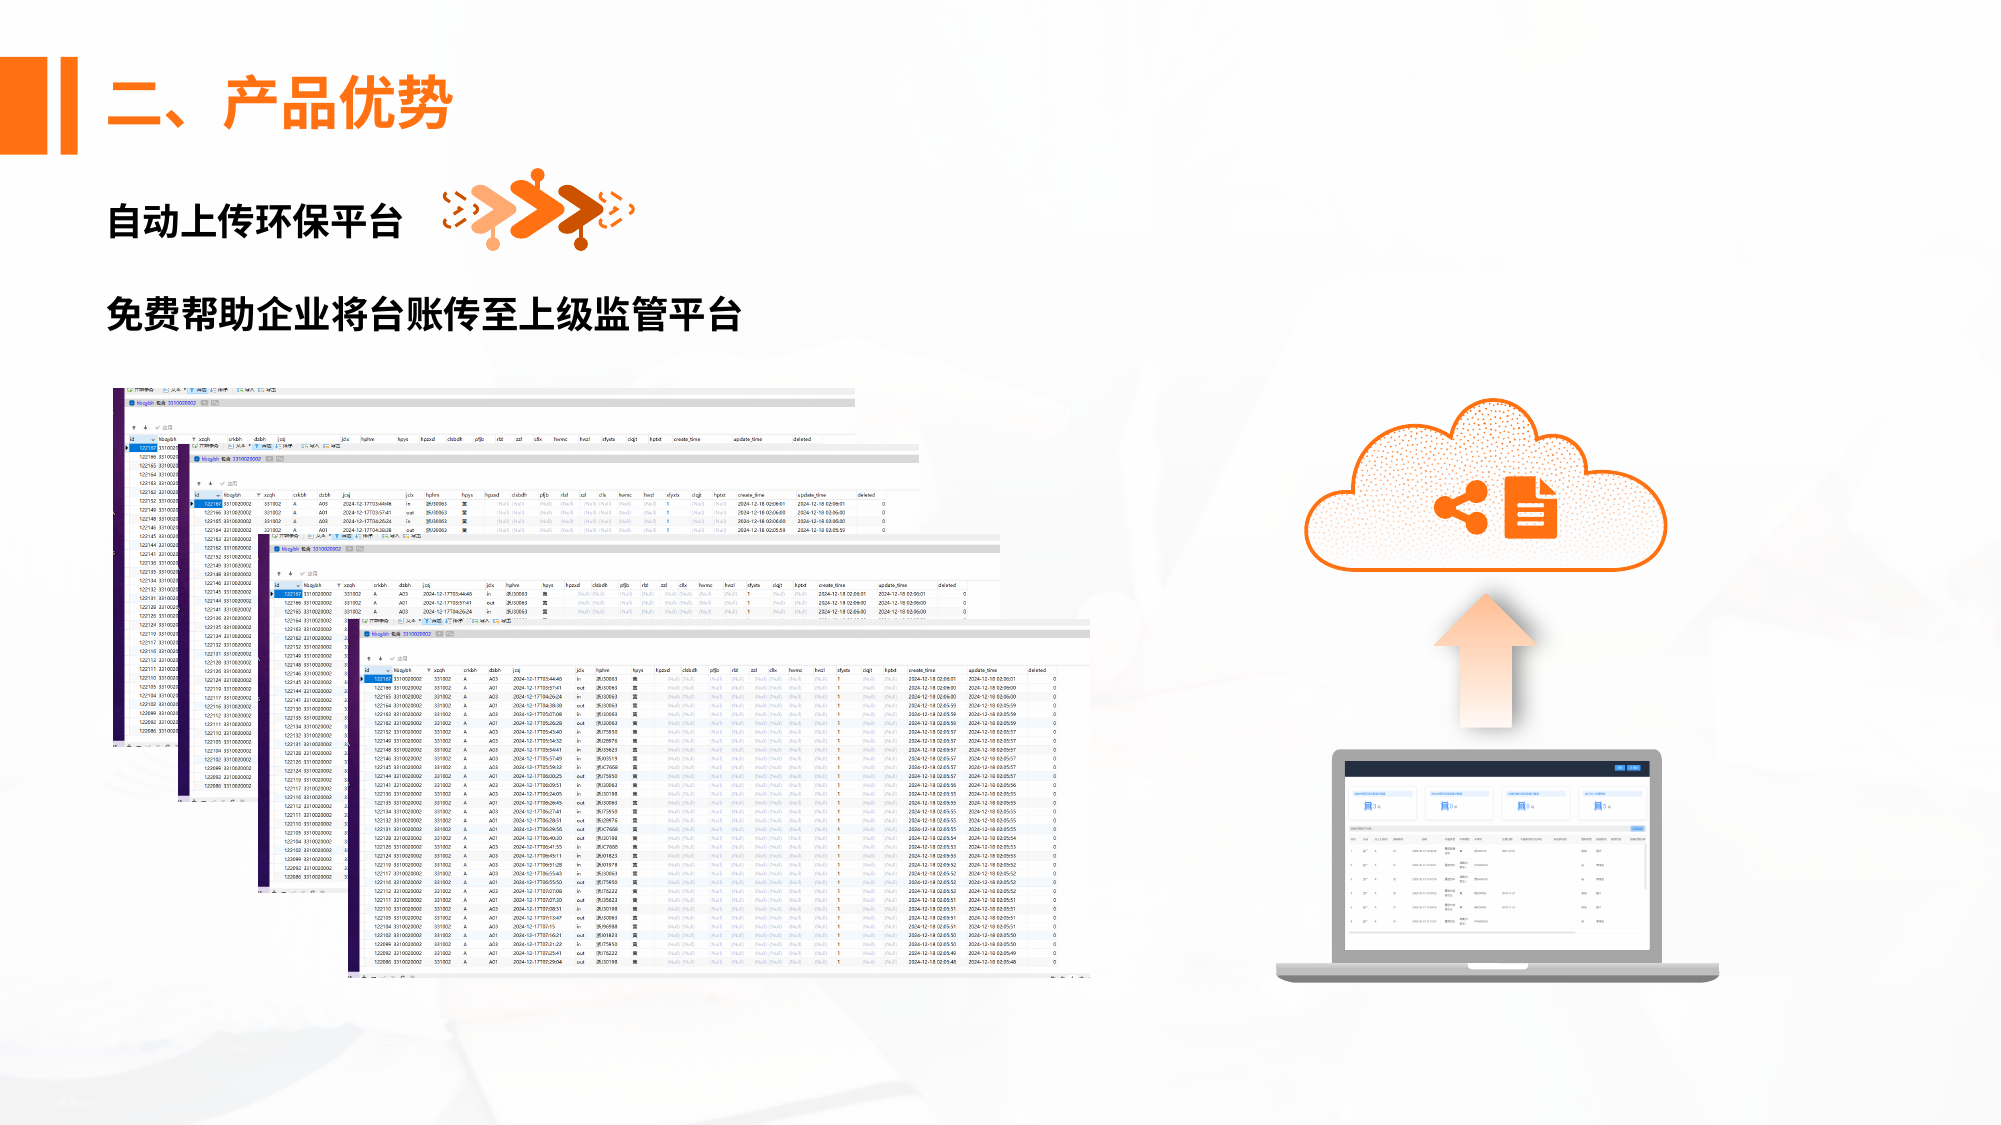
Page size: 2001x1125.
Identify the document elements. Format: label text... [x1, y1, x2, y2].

text_box 自动上传环保平台 [90, 168, 444, 251]
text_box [1273, 749, 1720, 983]
text_box 免费帮助企业将台账传至上级监管平台 [91, 261, 784, 344]
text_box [1301, 396, 1671, 572]
picture [113, 388, 1090, 978]
list 二、产品优势 [90, 61, 539, 150]
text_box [444, 175, 634, 244]
text_box [1431, 592, 1540, 729]
